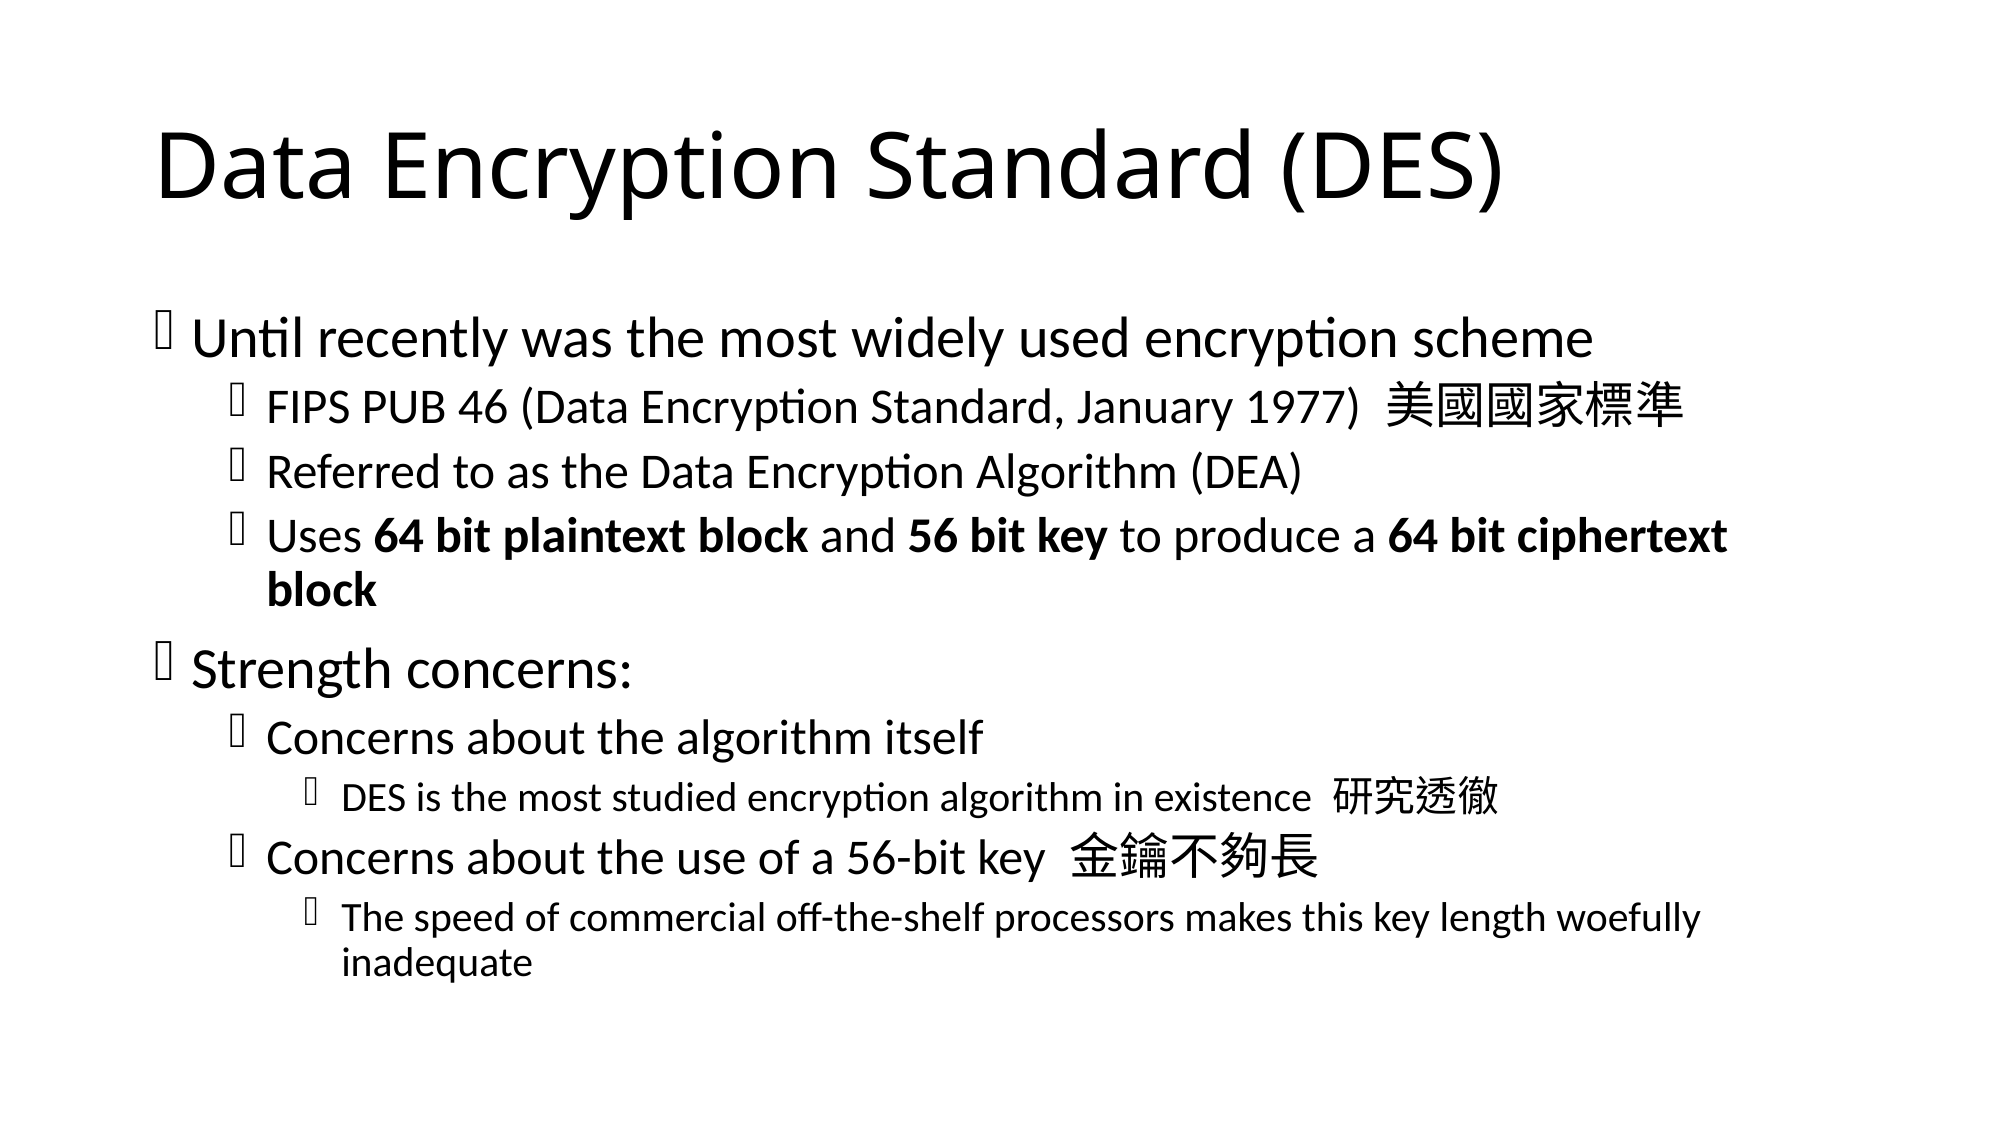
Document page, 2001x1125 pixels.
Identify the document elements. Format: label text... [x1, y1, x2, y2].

title Data Encryption Standard (DES) [138, 60, 1864, 278]
